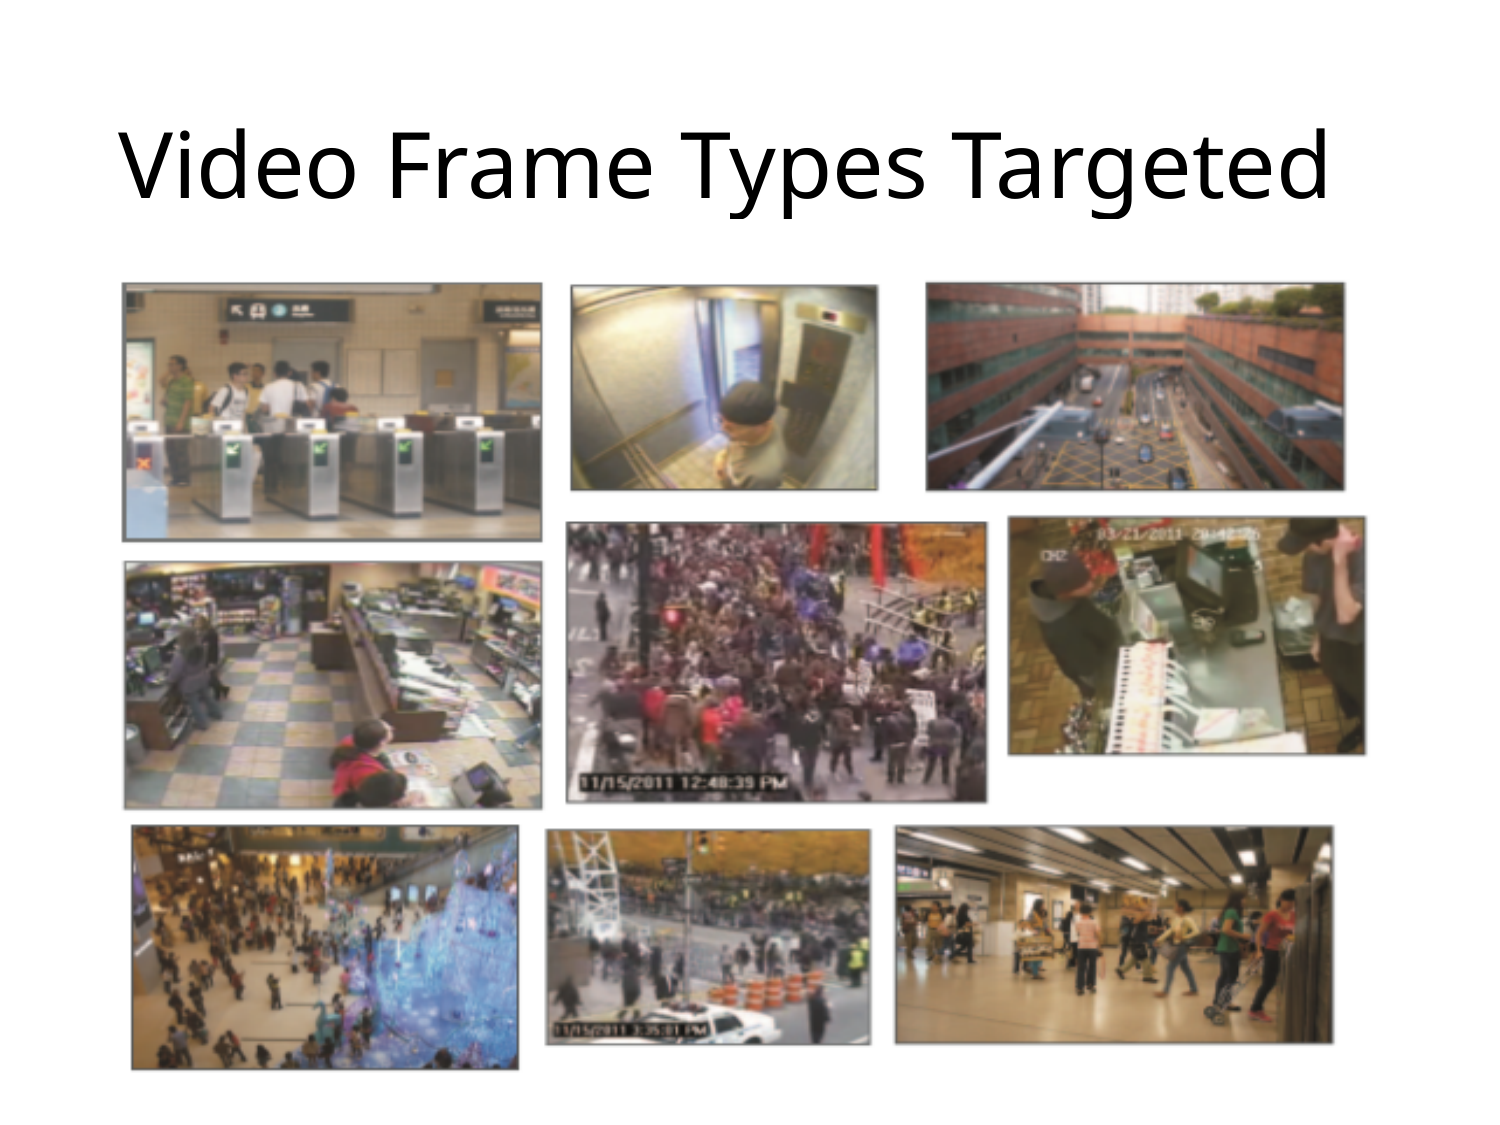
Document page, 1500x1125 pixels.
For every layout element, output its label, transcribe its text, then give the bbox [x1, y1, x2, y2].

title Video Frame Types Targeted [103, 59, 1397, 219]
picture [29, 219, 1459, 1083]
